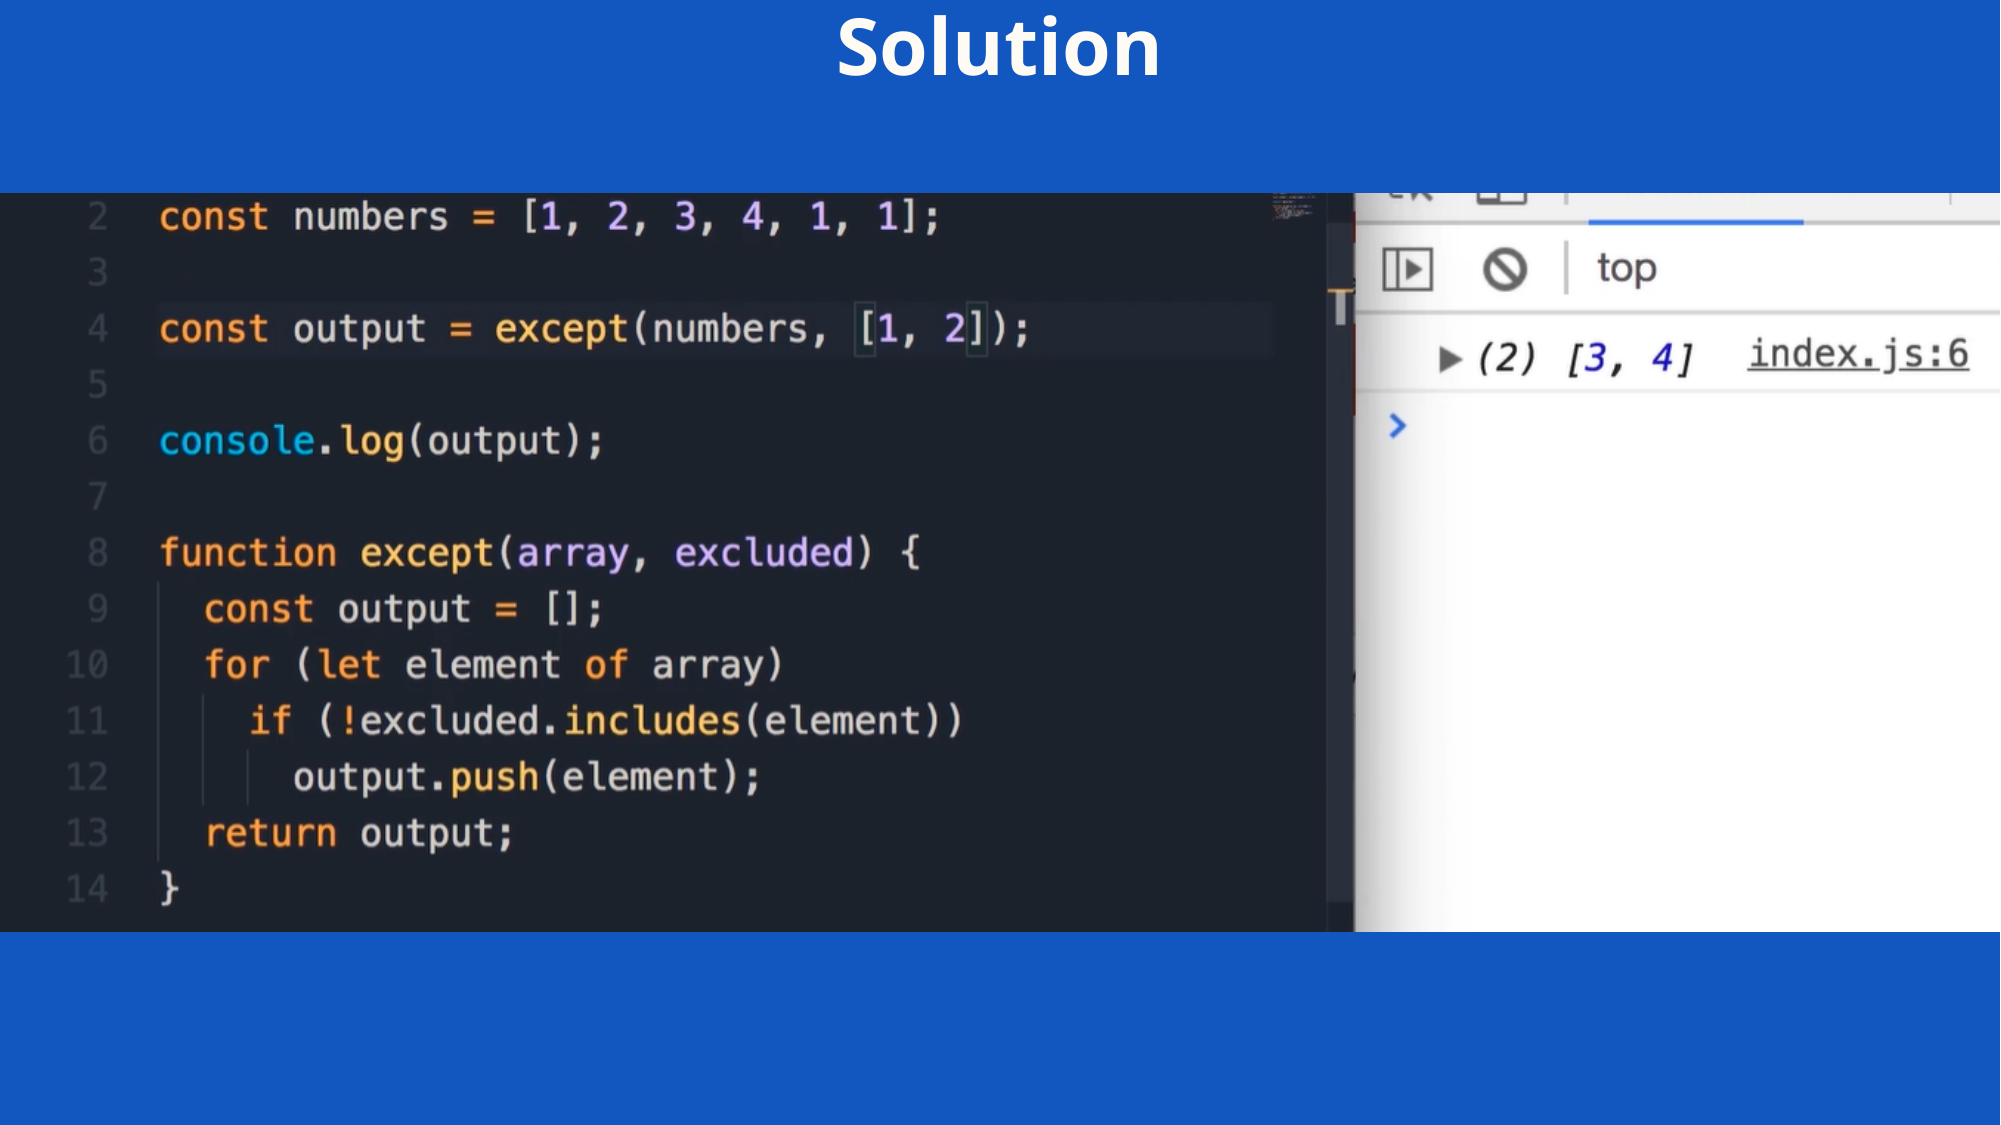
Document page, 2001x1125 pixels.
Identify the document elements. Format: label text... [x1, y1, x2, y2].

picture [0, 193, 2000, 932]
title Solution [137, 0, 1863, 101]
